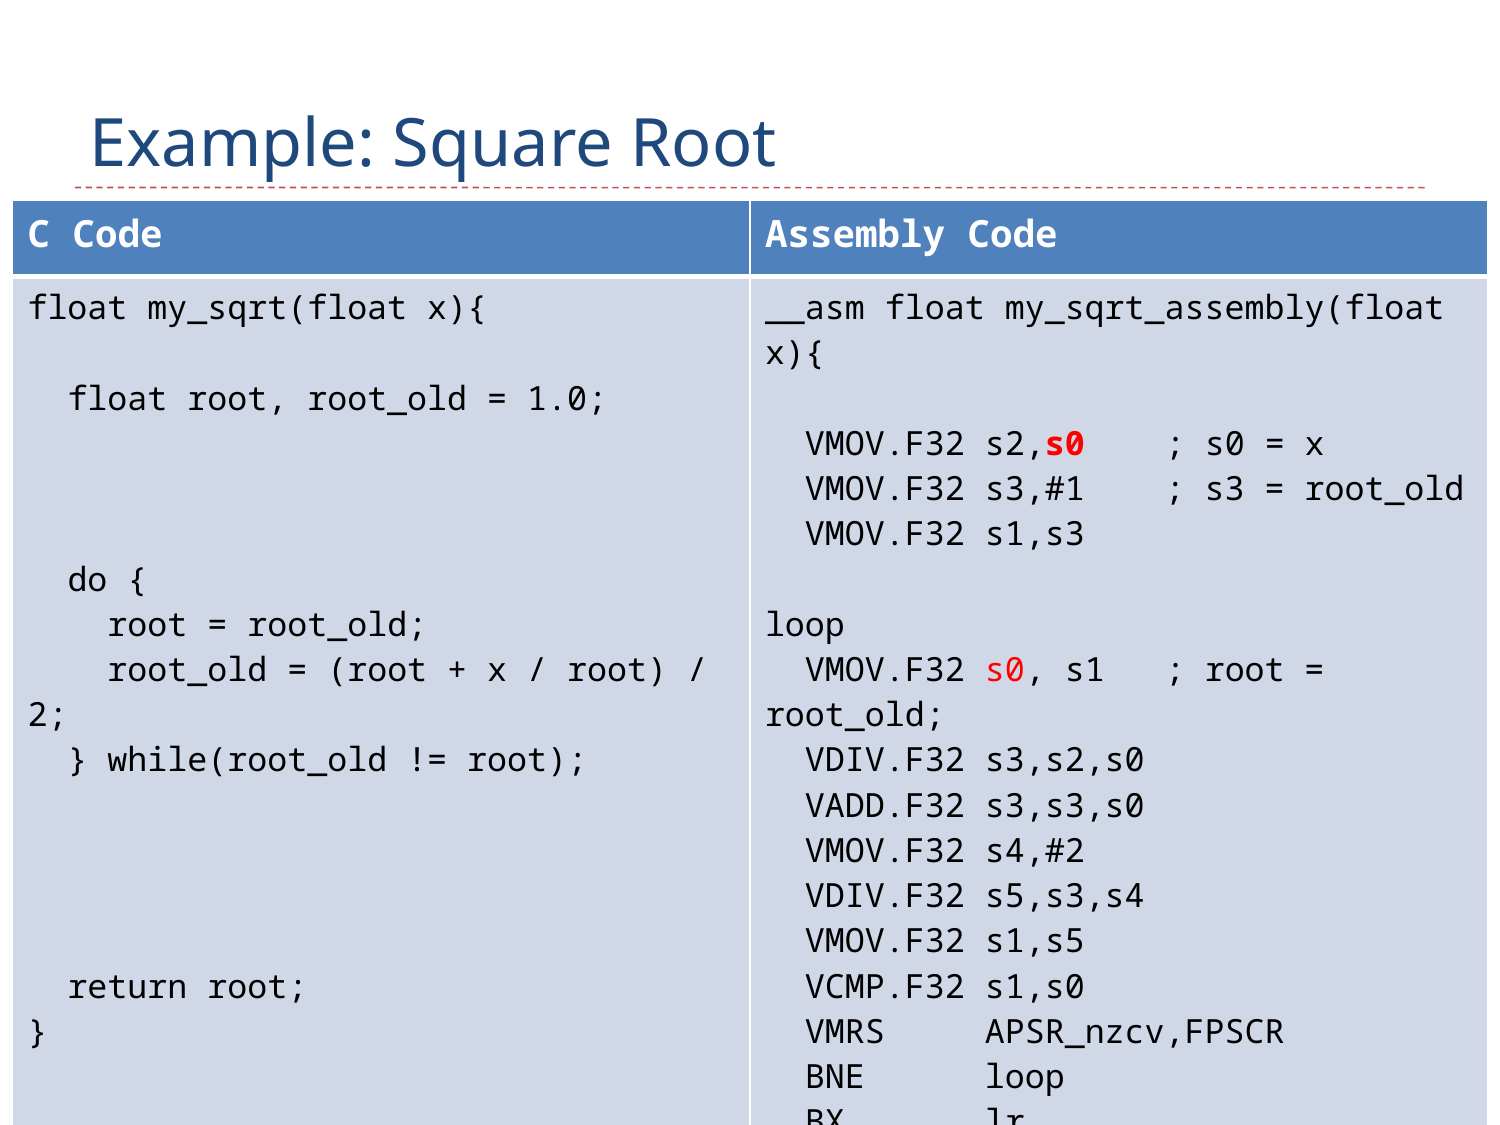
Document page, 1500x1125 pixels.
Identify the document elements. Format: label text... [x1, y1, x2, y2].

table_cell __asm float my_sqrt_assembly(float x){ VMOV.F32 s2,s0 ; s0 = x VMOV.F32 s3,#1 ; s3 = root_old VMOV.F32 s1,s3 loop VMOV.F32 s0, s1 ; root = root_old; VDIV.F32 s3,s2,s0 VADD.F32 s3,s3,s0 VMOV.F32 s4,#2 VDIV.F32 s5,s3,s4 VMOV.F32 s1,s5 VCMP.F32 s1,s0 VMRS APSR_nzcv,FPSCR BNE loop BX lr } [751, 279, 1487, 1125]
table_header C Code [13, 201, 749, 274]
table_header Assembly Code [751, 201, 1487, 274]
table_cell float my_sqrt(float x){ float root, root_old = 1.0; do { root = root_old; root_old = (root + x / root) / 2; } while(root_old != root); return root; } [13, 279, 749, 1125]
title Example: Square Root [75, 24, 1425, 188]
